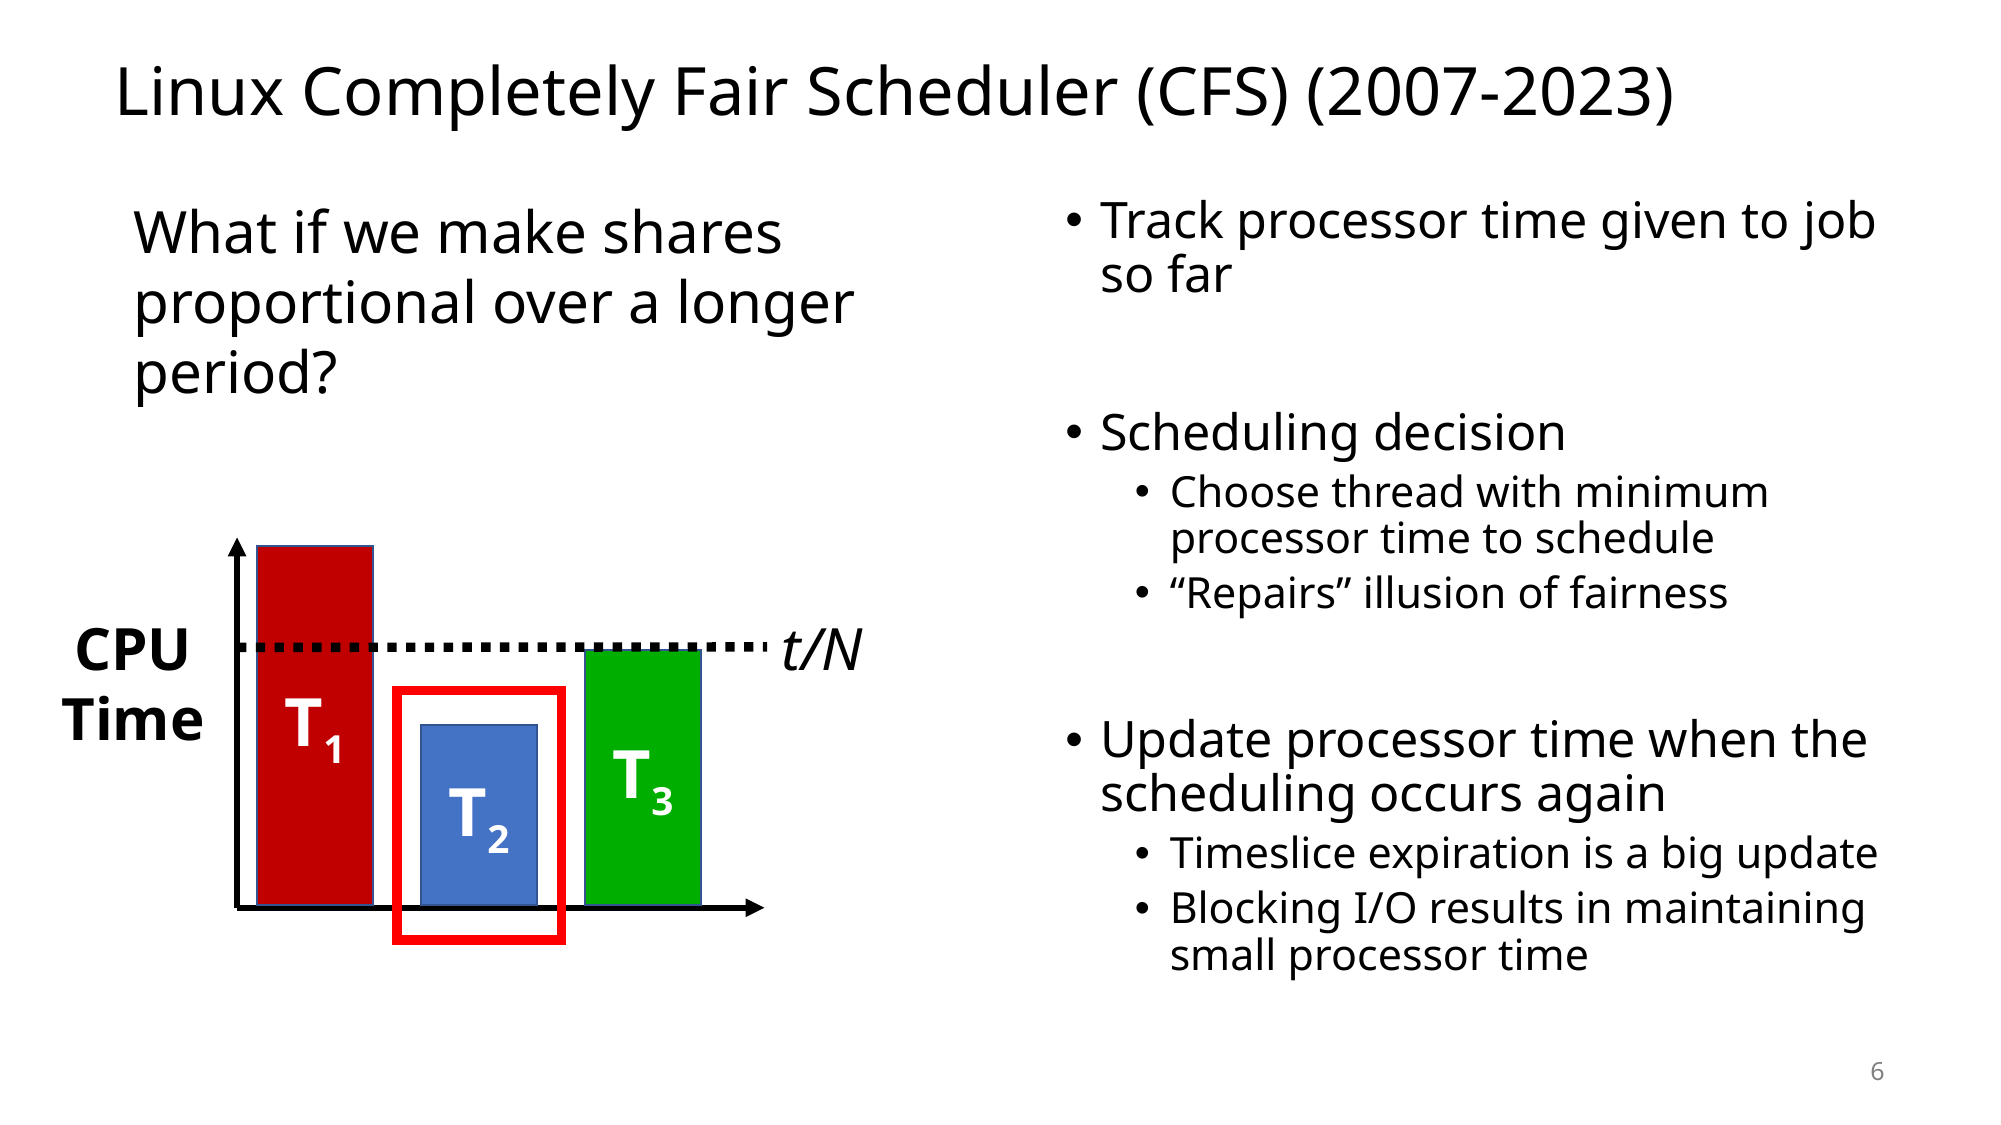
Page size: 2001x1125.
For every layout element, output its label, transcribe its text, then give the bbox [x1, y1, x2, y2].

title Linux Completely Fair Scheduler (CFS) (2007-2023) [99, 37, 1900, 150]
text_box What if we make shares proportional over a longer period? [118, 187, 1000, 413]
slide_number 6 [1749, 1042, 1900, 1103]
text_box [45, 537, 879, 908]
list Track processor time given to job so far Scheduling decision Choose thread with minimum processor time to schedule “Repairs” illusion of fairness Update processor time when the scheduling occurs again Timeslice expiration is a big update Blocking I/O results in maintaining small processor time [1050, 187, 1900, 1013]
text_box [396, 908, 562, 941]
